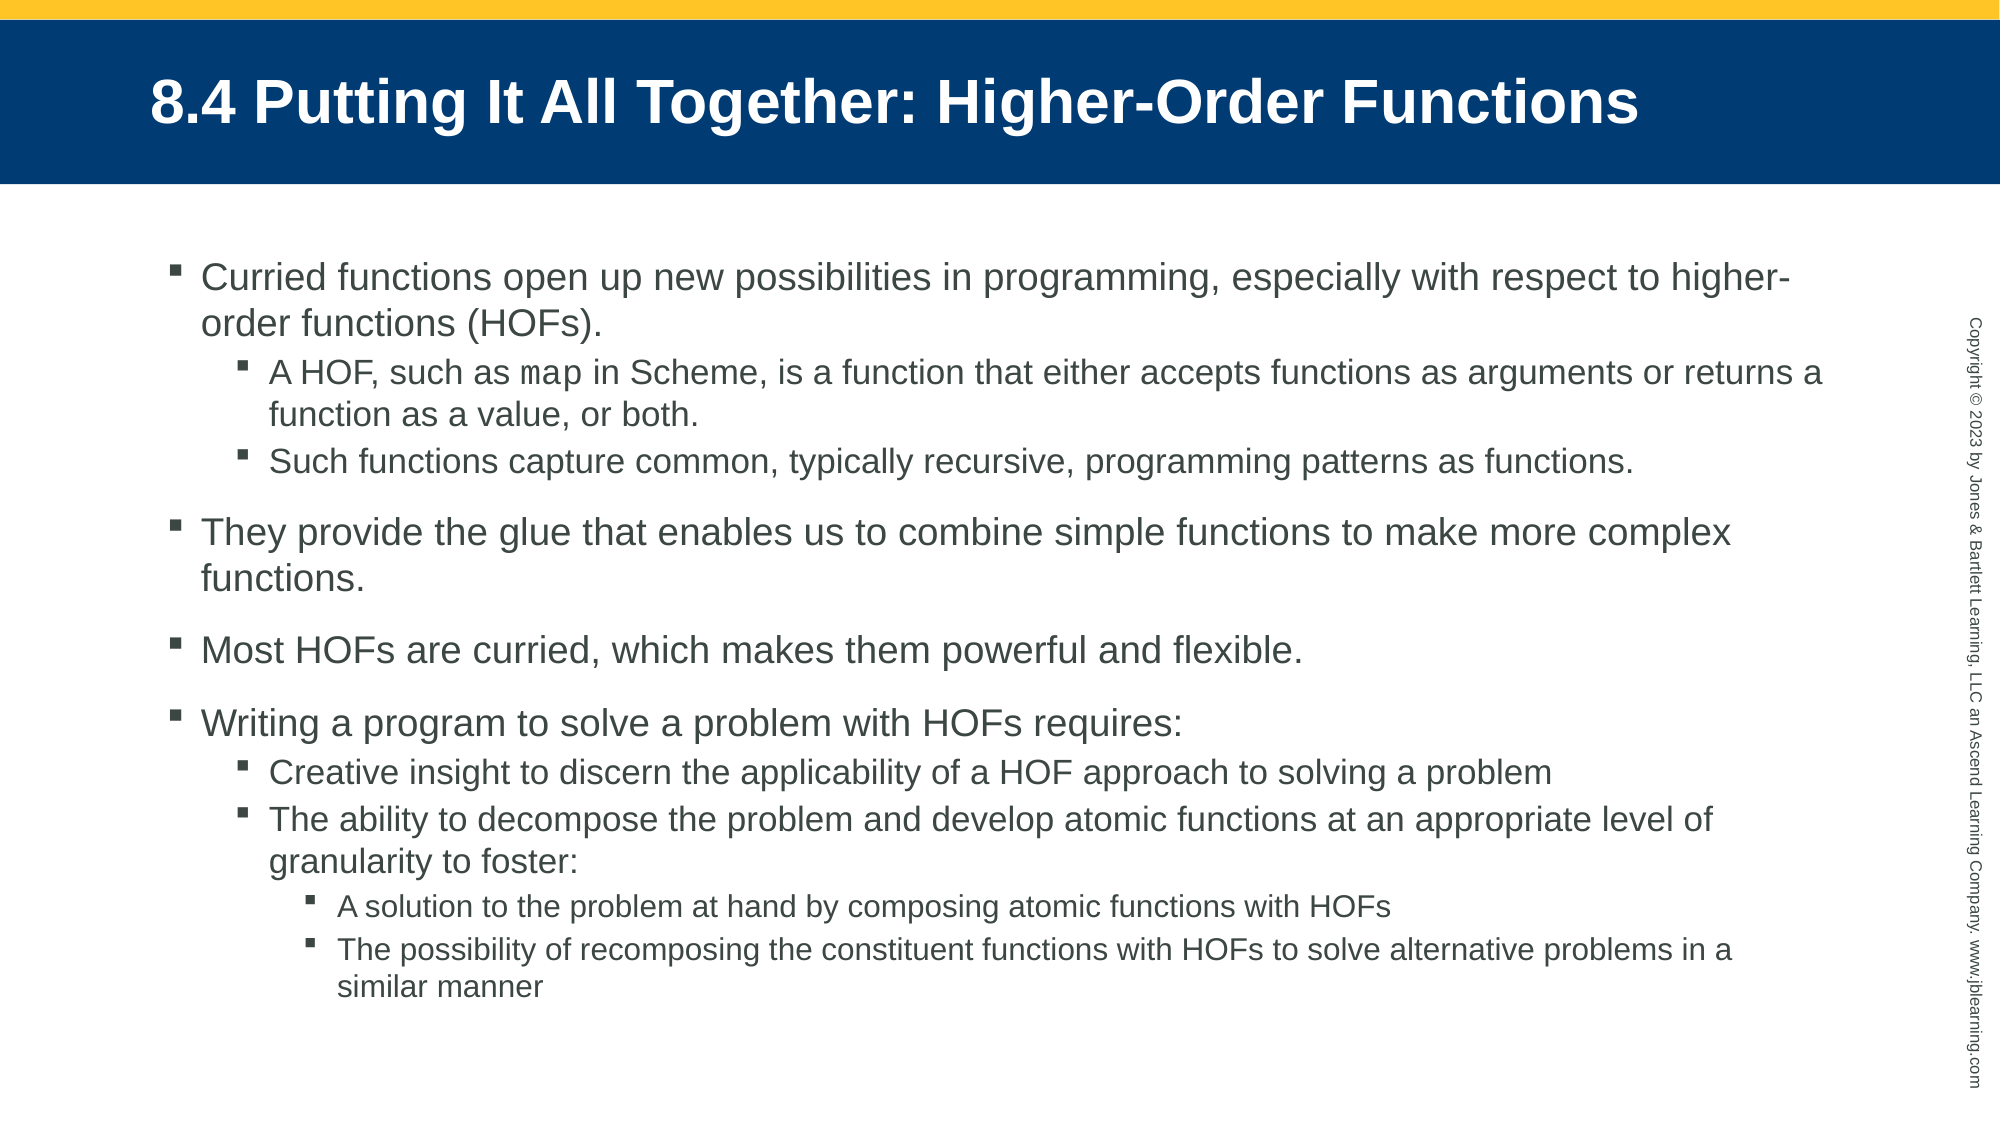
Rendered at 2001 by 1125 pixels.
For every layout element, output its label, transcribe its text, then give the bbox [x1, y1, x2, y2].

list Curried functions open up new possibilities in programming, especially with respect to higher-order functions (HOFs). A HOF, such as map in Scheme, is a function that either accepts functions as arguments or returns a function as a value, or both. Such functions capture common, typically recursive, programming patterns as functions. They provide the glue that enables us to combine simple functions to make more complex functions. Most HOFs are curried, which makes them powerful and flexible. Writing a program to solve a problem with HOFs requires: Creative insight to discern the applicability of a HOF approach to solving a problem The ability to decompose the problem and develop atomic functions at an appropriate level of granularity to foster: A solution to the problem at hand by composing atomic functions with HOFs The possibility of recomposing the constituent functions with HOFs to solve alternative problems in a similar manner [151, 244, 1840, 1016]
title 8.4 Putting It All Together: Higher-Order Functions [0, 19, 2000, 185]
